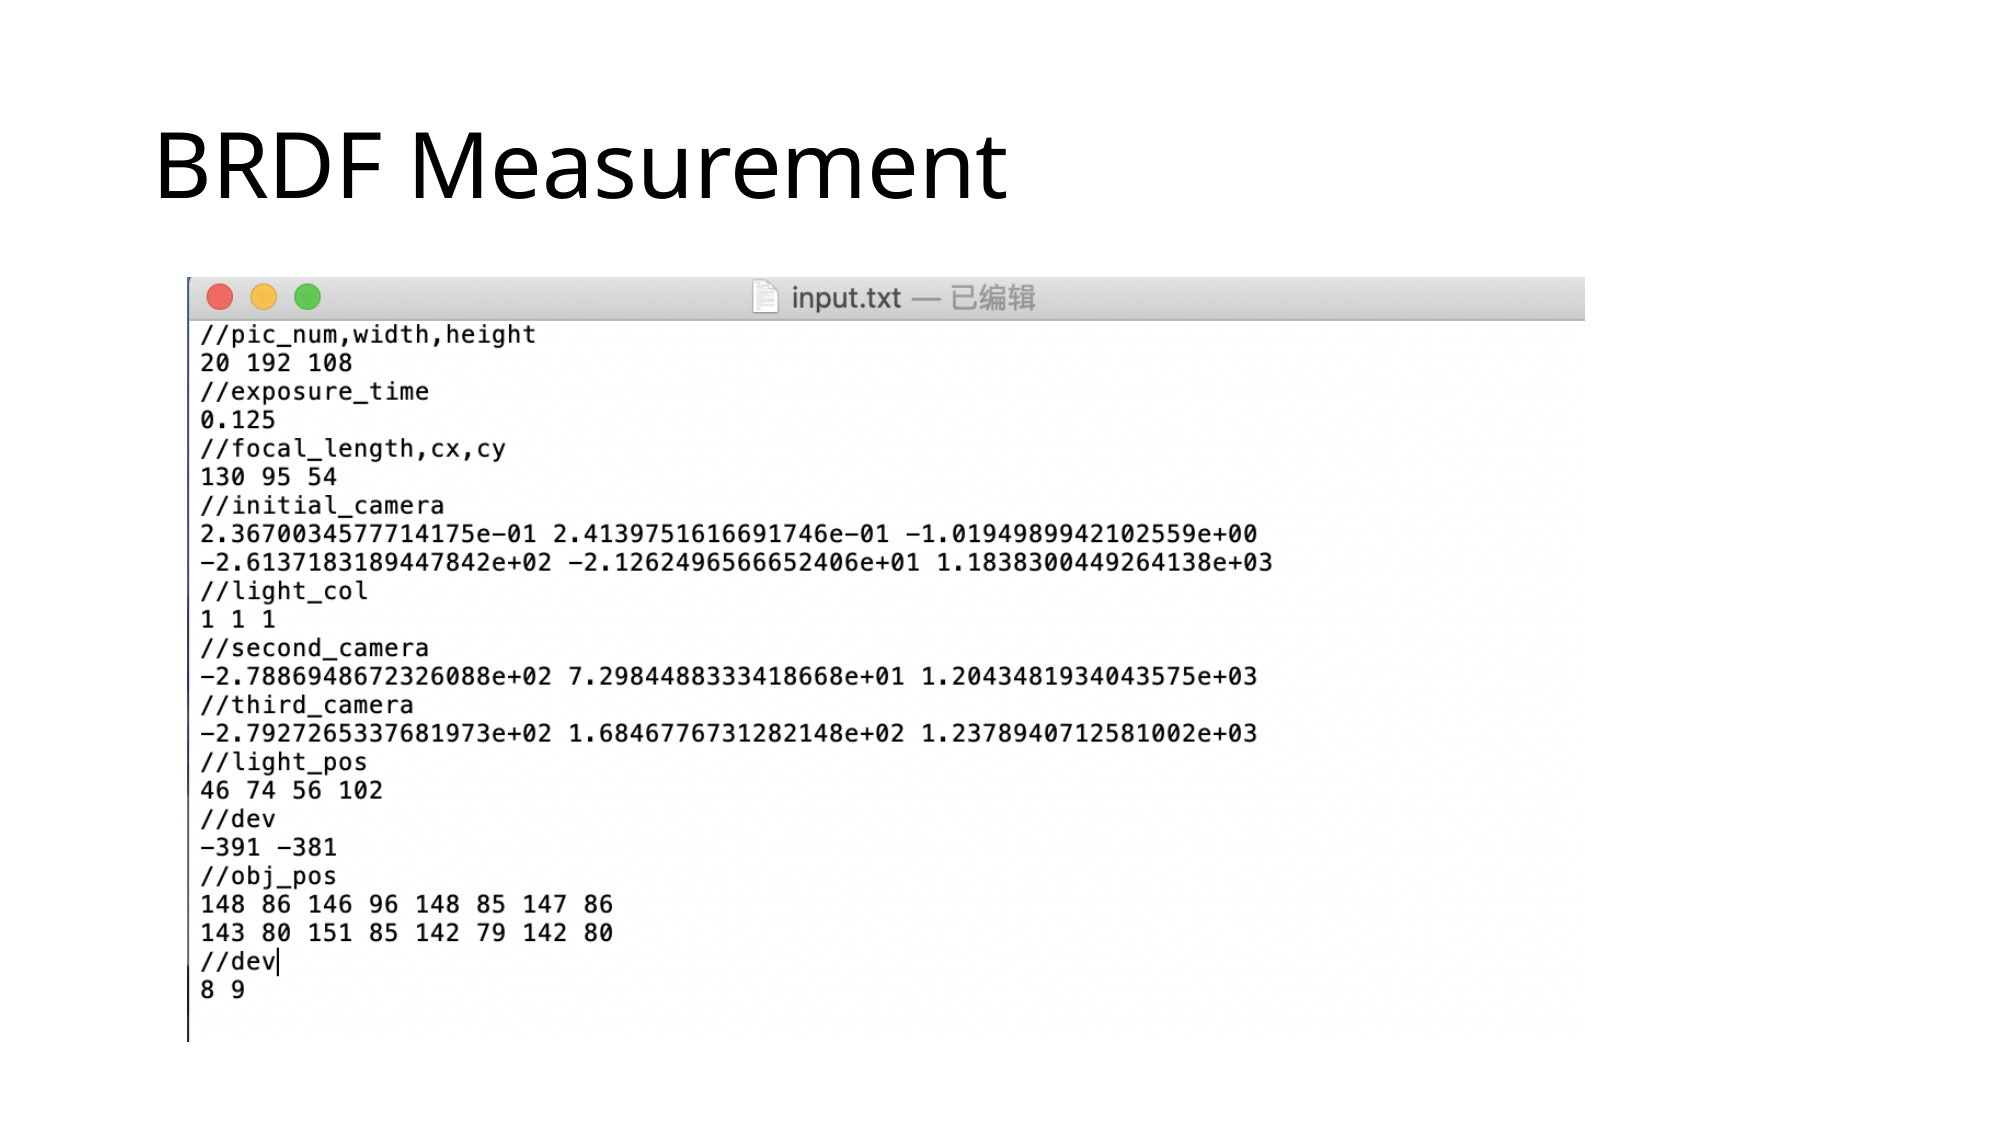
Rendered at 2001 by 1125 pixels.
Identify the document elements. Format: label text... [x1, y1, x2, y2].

picture [187, 277, 1585, 1042]
title BRDF Measurement [137, 59, 1863, 278]
